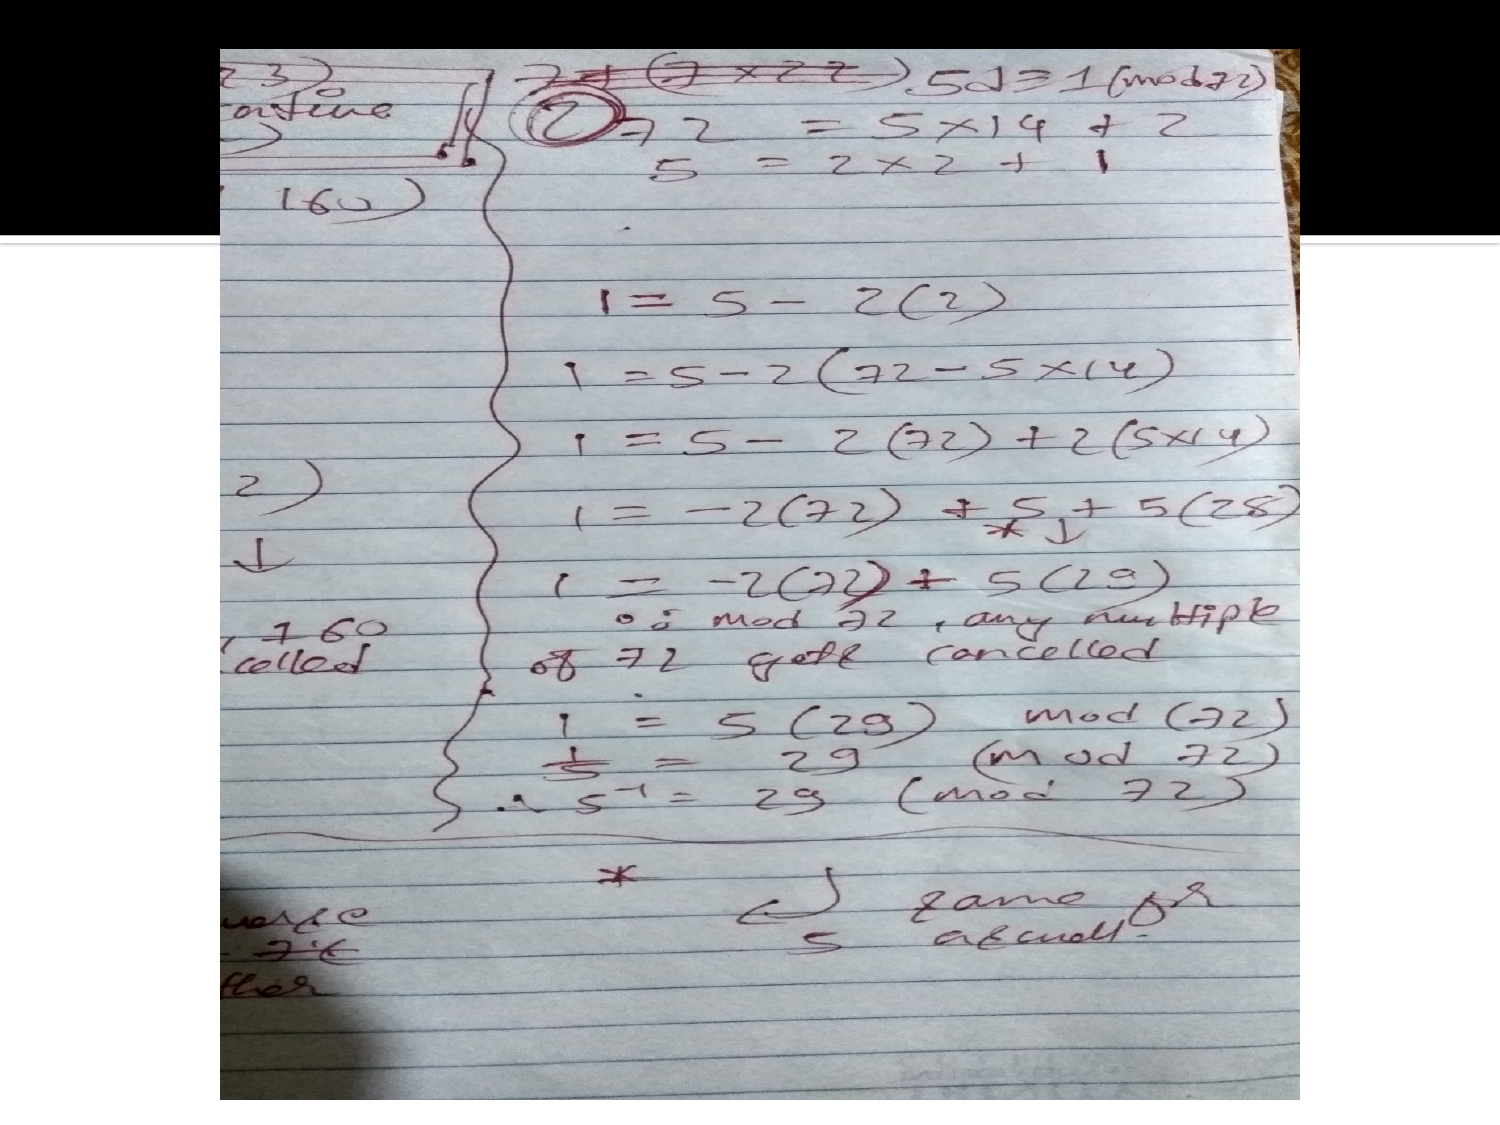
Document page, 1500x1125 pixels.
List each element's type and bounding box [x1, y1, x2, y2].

picture [220, 49, 1300, 1100]
